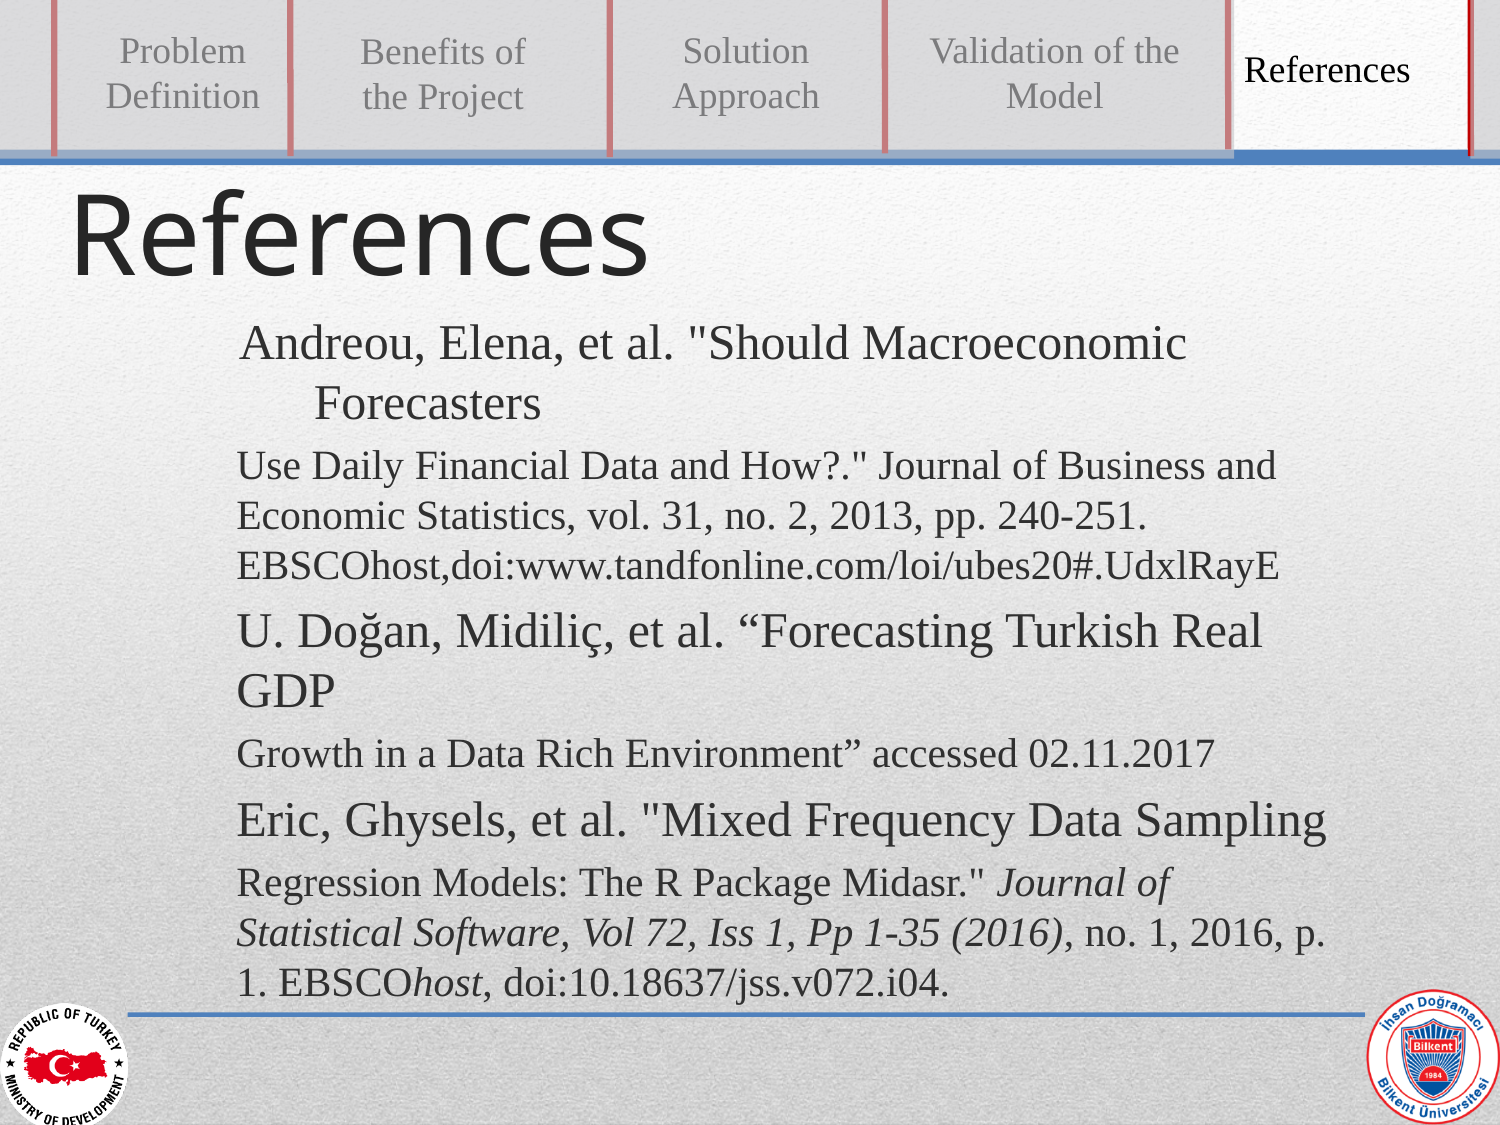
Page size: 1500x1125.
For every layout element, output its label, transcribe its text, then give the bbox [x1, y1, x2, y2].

text_box Andreou, Elena, et al. "Should Macroeconomic Forecasters Use Daily Financial Data and How?." Journal of Business and Economic Statistics, vol. 31, no. 2, 2013, pp. 240-251. EBSCOhost,doi:www.tandfonline.com/loi/ubes20#.UdxlRayE U. Doğan, Midiliç, et al. “Forecasting Turkish Real GDP Growth in a Data Rich Environment” accessed 02.11.2017 Eric, Ghysels, et al. "Mixed Frequency Data Sampling Regression Models: The R Package Midasr." Journal of Statistical Software, Vol 72, Iss 1, Pp 1-35 (2016), no. 1, 2016, p. 1. EBSCOhost, doi:10.18637/jss.v072.i04. [123, 314, 1362, 1059]
picture [1235, 0, 1467, 149]
text_box References [53, 42, 1166, 306]
picture [0, 166, 1500, 1125]
